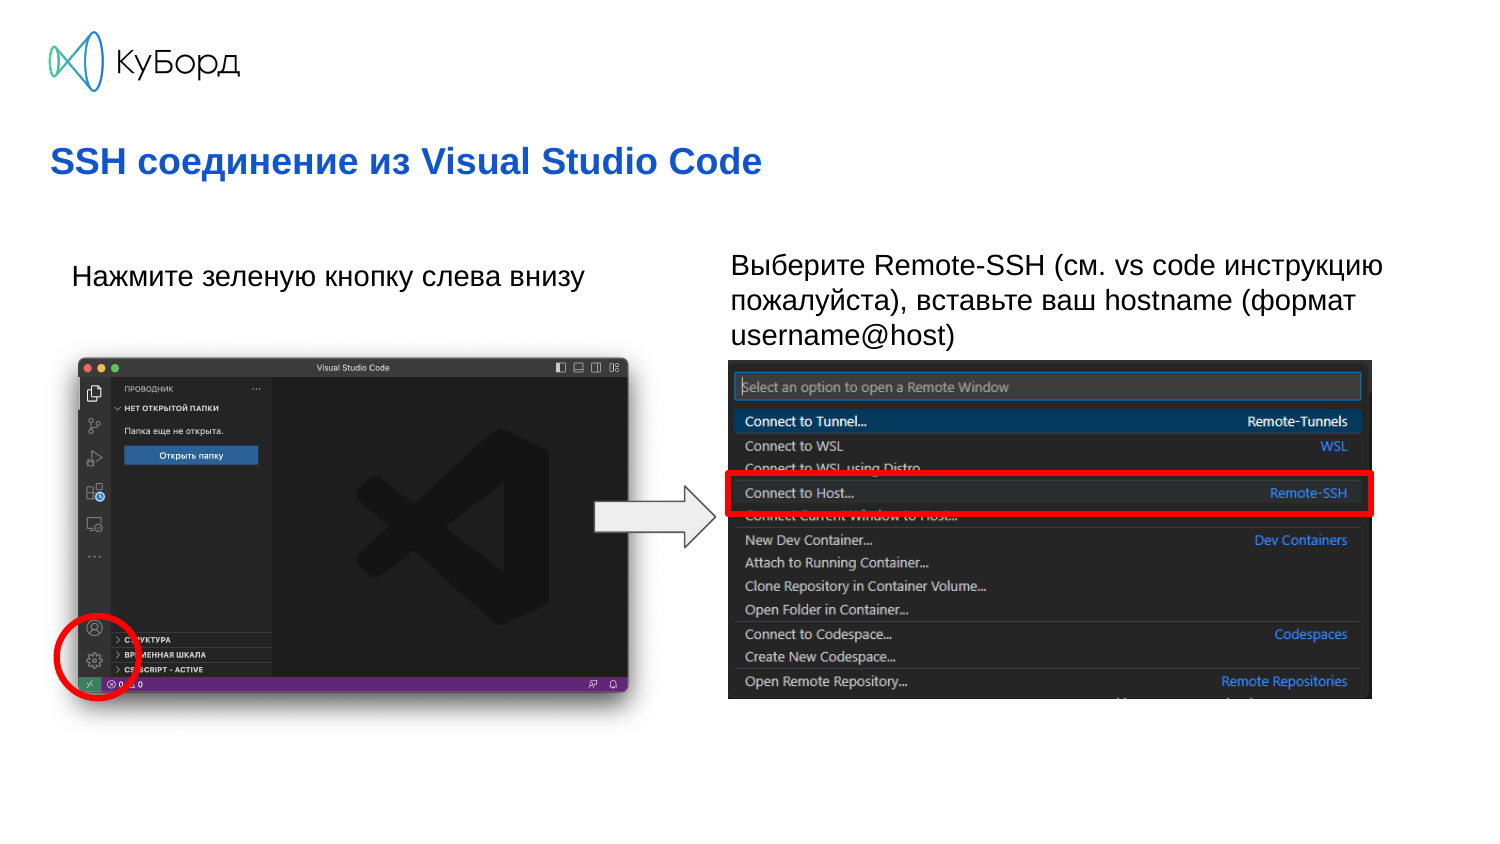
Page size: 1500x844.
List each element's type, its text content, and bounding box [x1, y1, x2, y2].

picture [45, 29, 246, 95]
picture [728, 360, 1372, 699]
text_box Выберите Remote-SSH (см. vs code инструкцию пожалуйста), вставьте ваш hostname (формат username@host) [715, 231, 1442, 367]
text_box [669, 485, 716, 548]
picture [40, 332, 666, 742]
text_box Нажмите зеленую кнопку слева внизу [56, 242, 616, 307]
text_box SSH соединение из Visual Studio Code [34, 122, 1500, 218]
